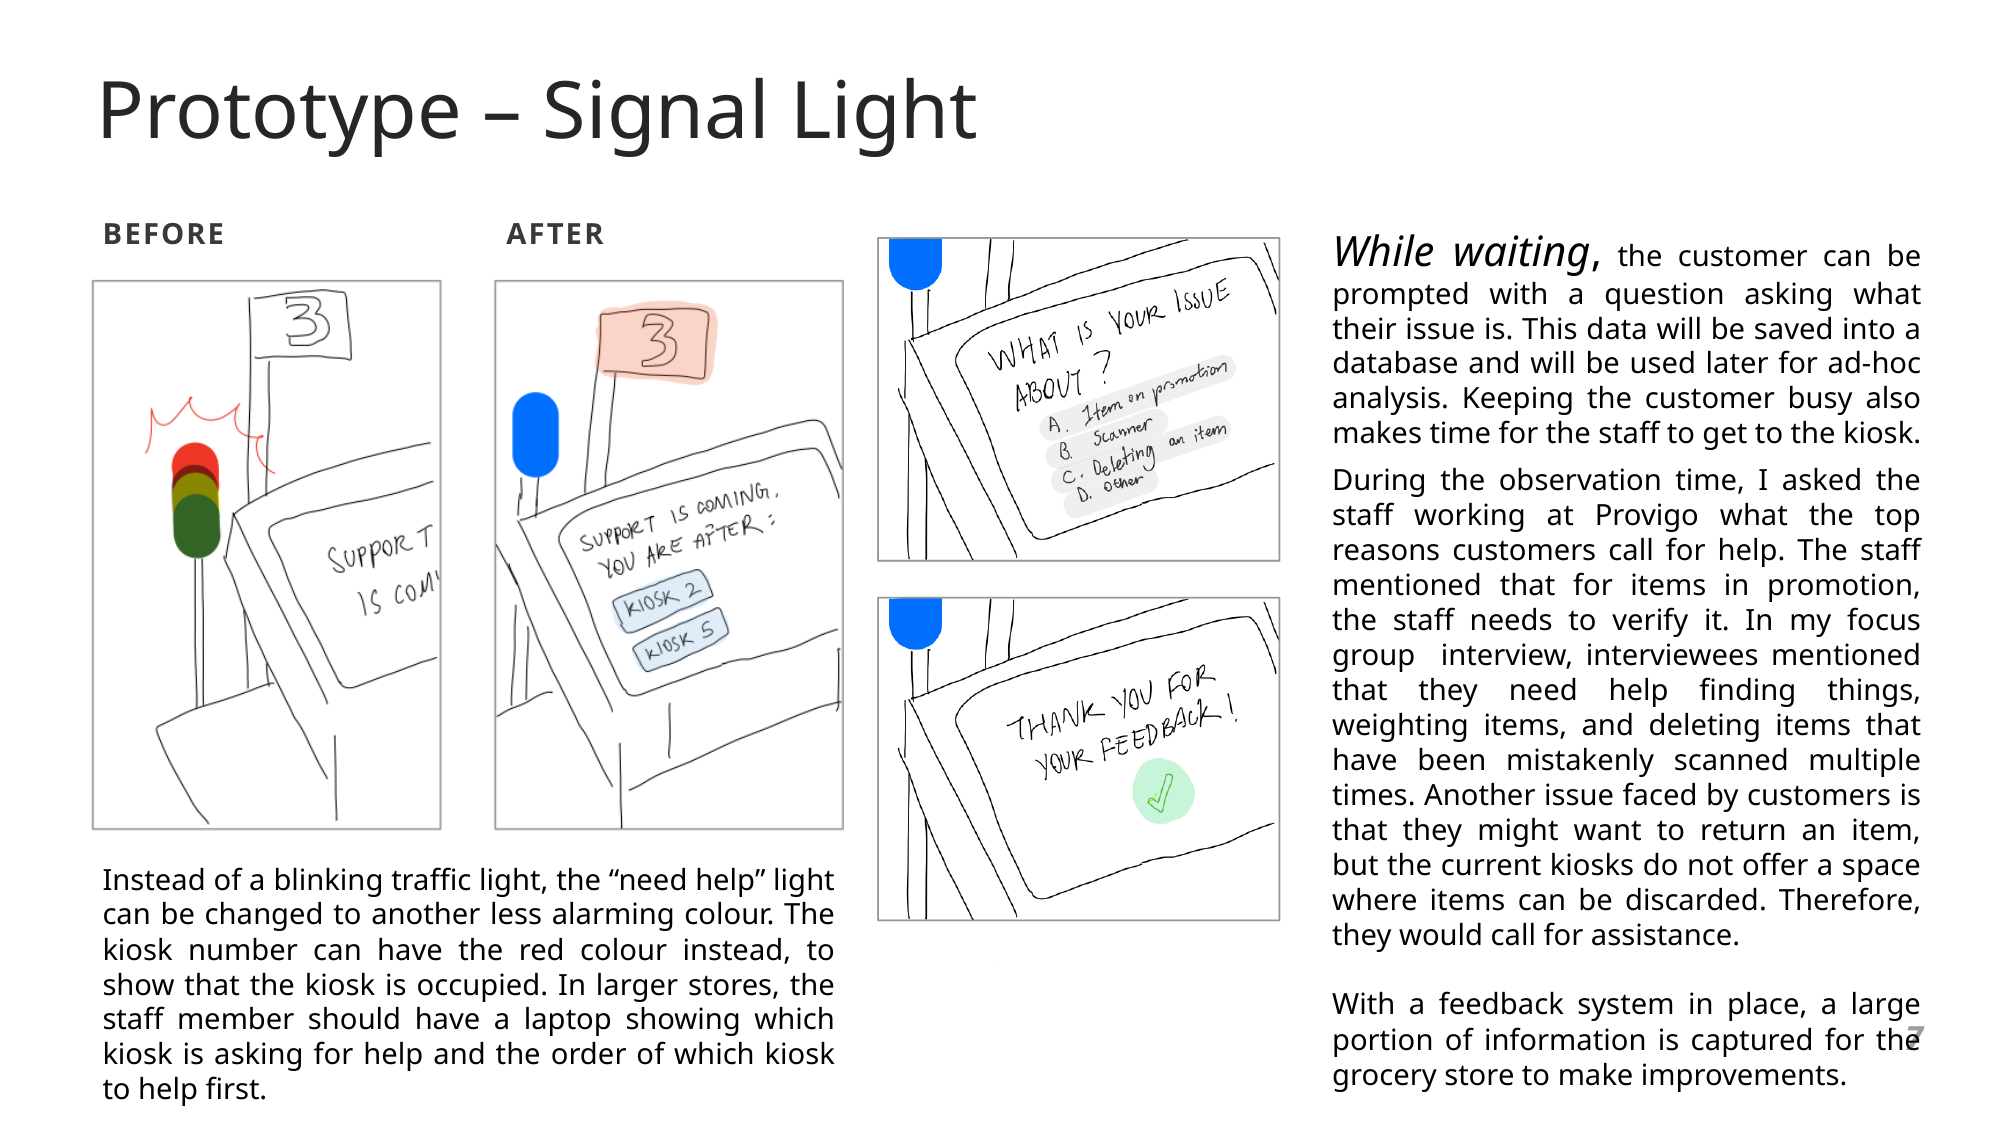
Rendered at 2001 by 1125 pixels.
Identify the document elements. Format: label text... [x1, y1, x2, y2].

title Prototype – Signal Light [81, 70, 1676, 170]
text_box AFTER [491, 211, 850, 250]
text_box During the observation time, I asked the staff working at Provigo what the top reasons customers call for help. The staff mentioned that for items in promotion, the staff needs to verify it. In my focus group interview, interviewees mentioned that they need help finding things, weighting items, and deleting items that have been mistakenly scanned multiple times. Another issue faced by customers is that they might want to return an item, but the current kiosks do not offer a space where items can be discarded. Therefore, they would call for assistance. With a feedback system in place, a large portion of information is captured for the grocery store to make improvements. [1317, 454, 1937, 1099]
text_box While waiting, the customer can be prompted with a question asking what their issue is. This data will be saved into a database and will be used later for ad-hoc analysis. Keeping the customer busy also makes time for the staff to get to the kiosk. [1382, 217, 1937, 454]
text_box BEFORE [87, 211, 491, 250]
picture [63, 180, 1382, 995]
text_box Instead of a blinking traffic light, the “need help” light can be changed to another less alarming colour. The kiosk number can have the red colour instead, to show that the kiosk is occupied. In larger stores, the staff member should have a laptop showing which kiosk is asking for help and the order of which kiosk to help first. [87, 863, 851, 1125]
